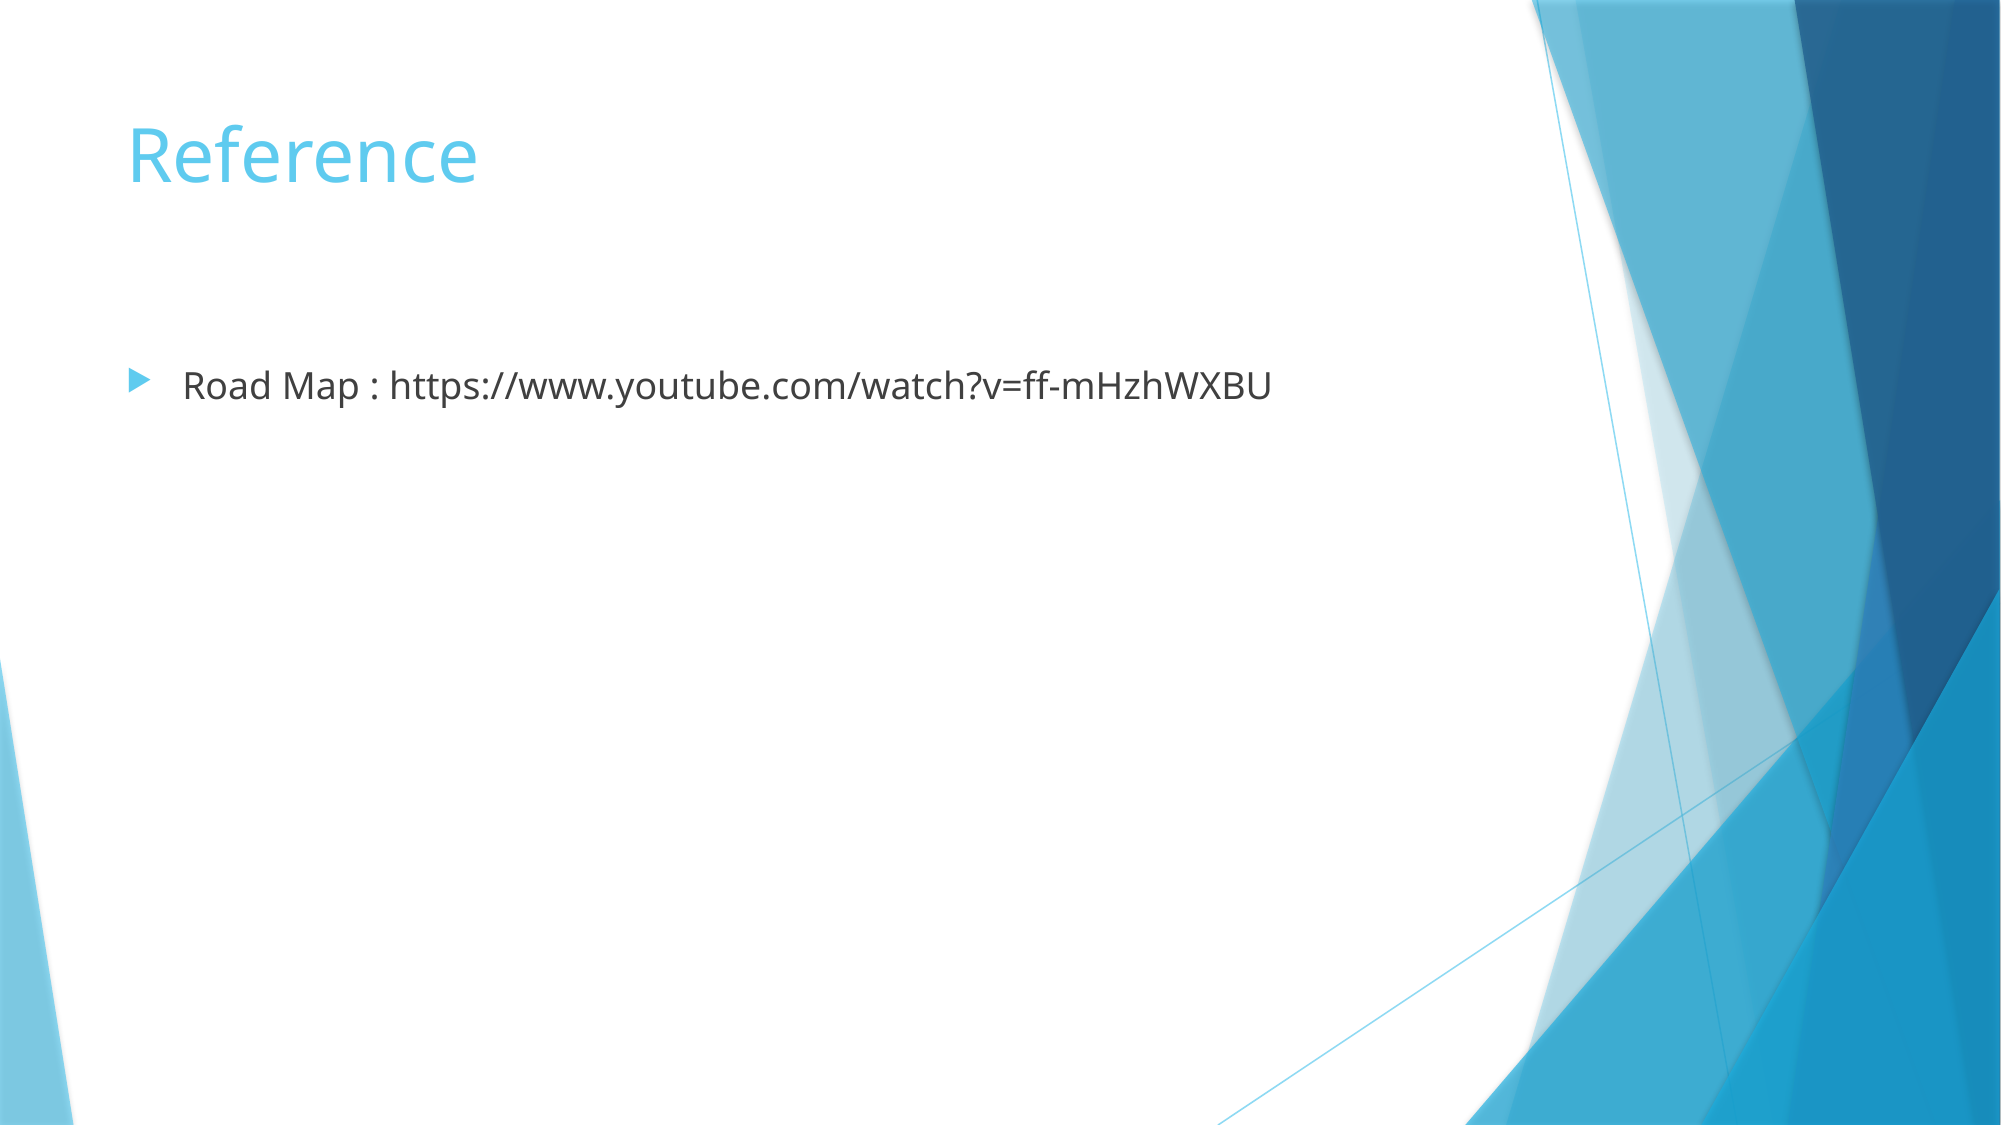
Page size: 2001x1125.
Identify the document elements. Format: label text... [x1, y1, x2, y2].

title Reference [111, 99, 1522, 317]
list Road Map : https://www.youtube.com/watch?v=ff-mHzhWXBU [111, 354, 1522, 992]
